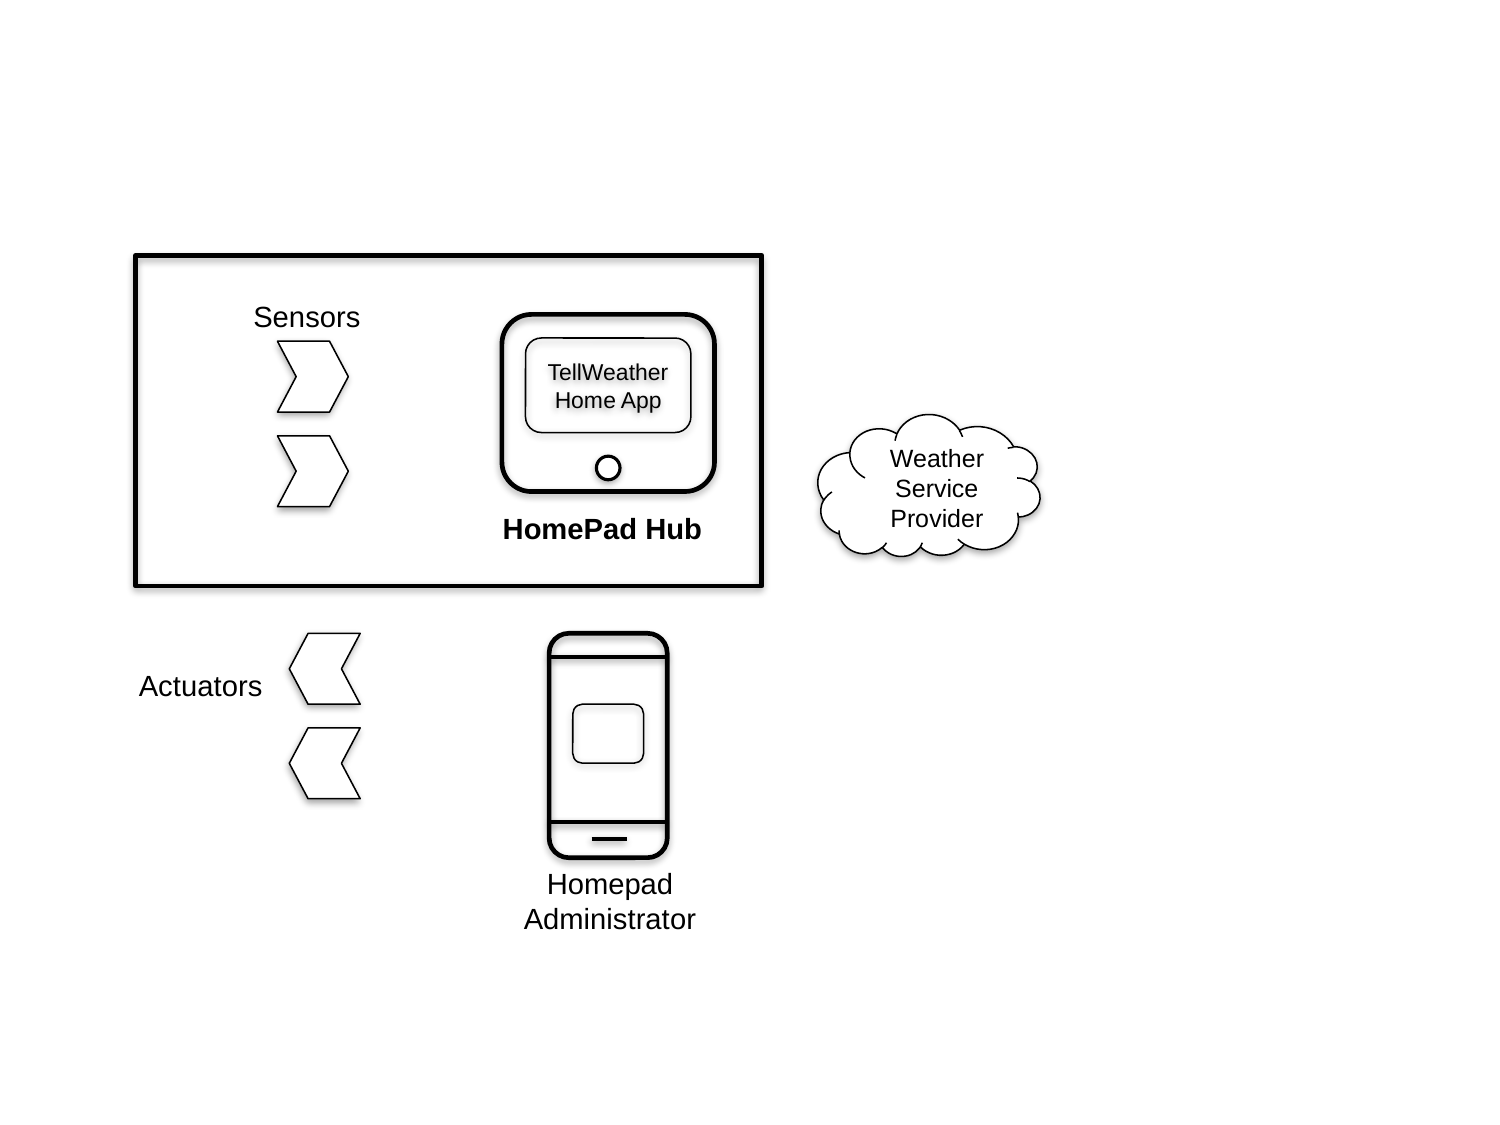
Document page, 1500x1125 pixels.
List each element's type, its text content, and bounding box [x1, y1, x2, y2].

text_box [817, 452, 1011, 558]
text_box [595, 455, 621, 481]
text_box [276, 435, 349, 508]
text_box [288, 727, 361, 800]
text_box [1026, 448, 1041, 517]
text_box Actuators [64, 660, 337, 710]
text_box [293, 632, 361, 705]
text_box [571, 703, 645, 764]
text_box [501, 313, 716, 493]
text_box [548, 666, 669, 820]
text_box [859, 413, 1004, 434]
text_box [276, 341, 349, 413]
text_box Sensors [171, 290, 443, 341]
text_box Weather Service Provider [848, 434, 1026, 540]
text_box [135, 255, 763, 587]
text_box HomePad Hub [466, 503, 739, 554]
text_box [548, 831, 669, 857]
text_box Homepad Administrator [474, 857, 746, 943]
text_box [548, 632, 668, 654]
